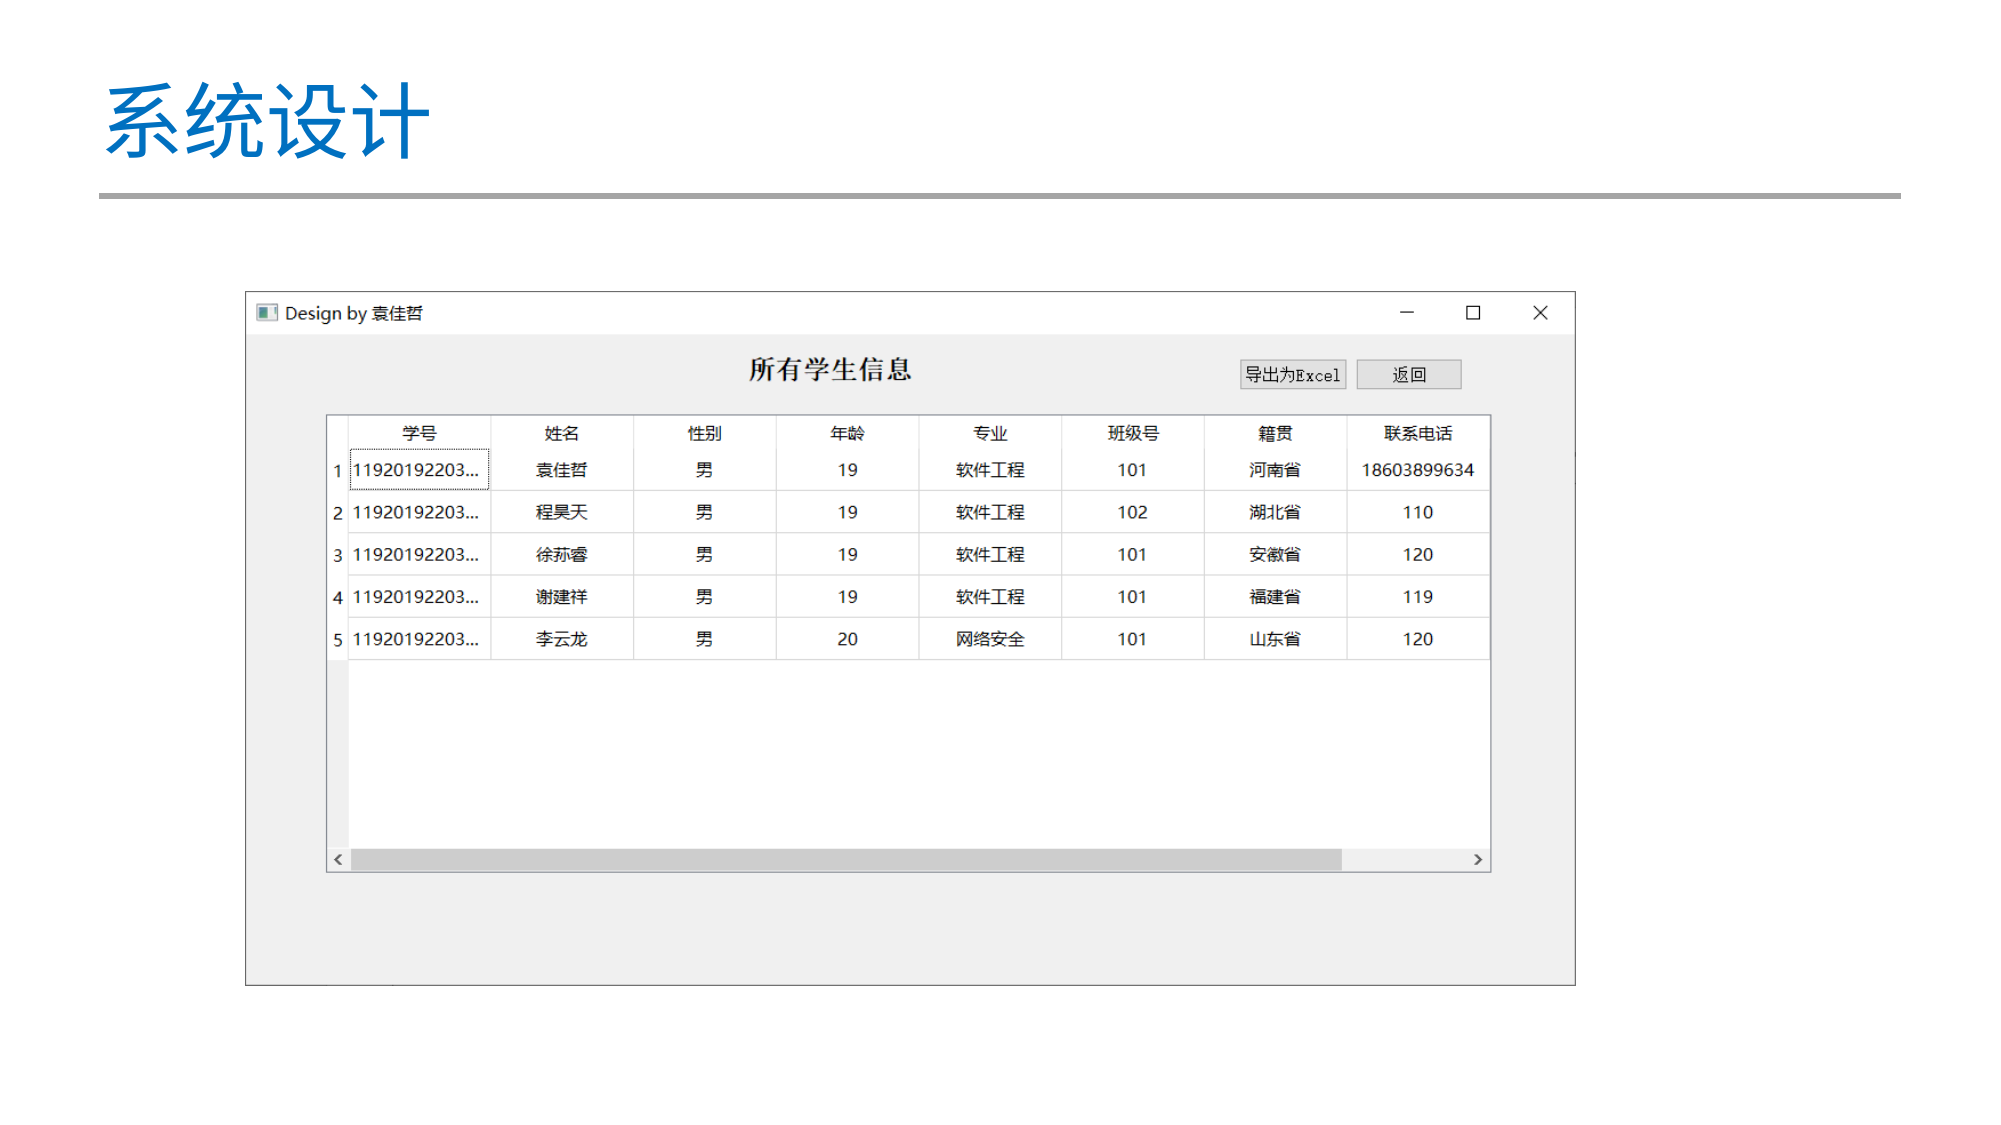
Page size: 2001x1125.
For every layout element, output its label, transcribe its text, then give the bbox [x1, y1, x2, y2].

title 系统设计 [85, 73, 1383, 179]
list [245, 291, 1576, 986]
